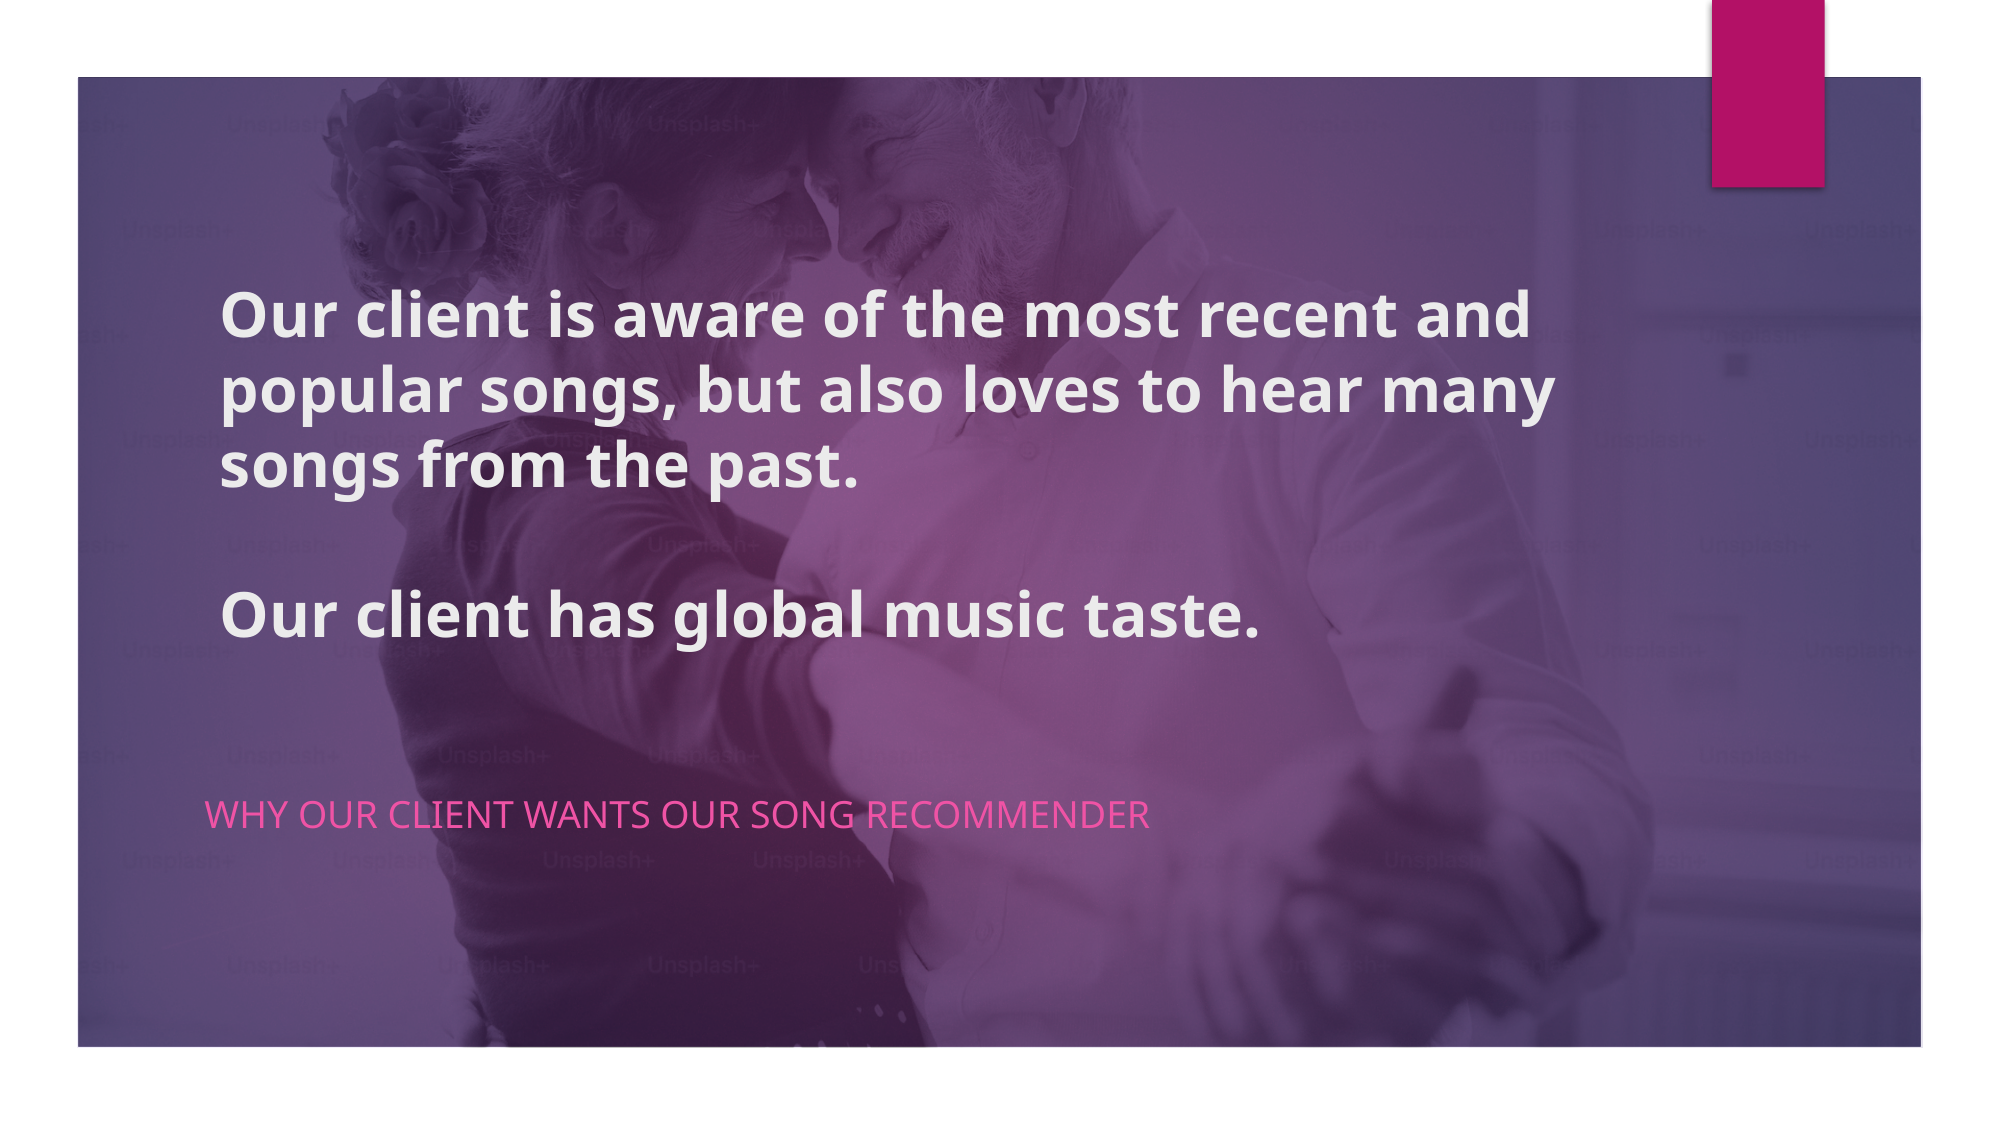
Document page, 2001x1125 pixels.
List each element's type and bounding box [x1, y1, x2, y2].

text_box [0, 0, 2000, 1125]
picture [77, 77, 1923, 1048]
